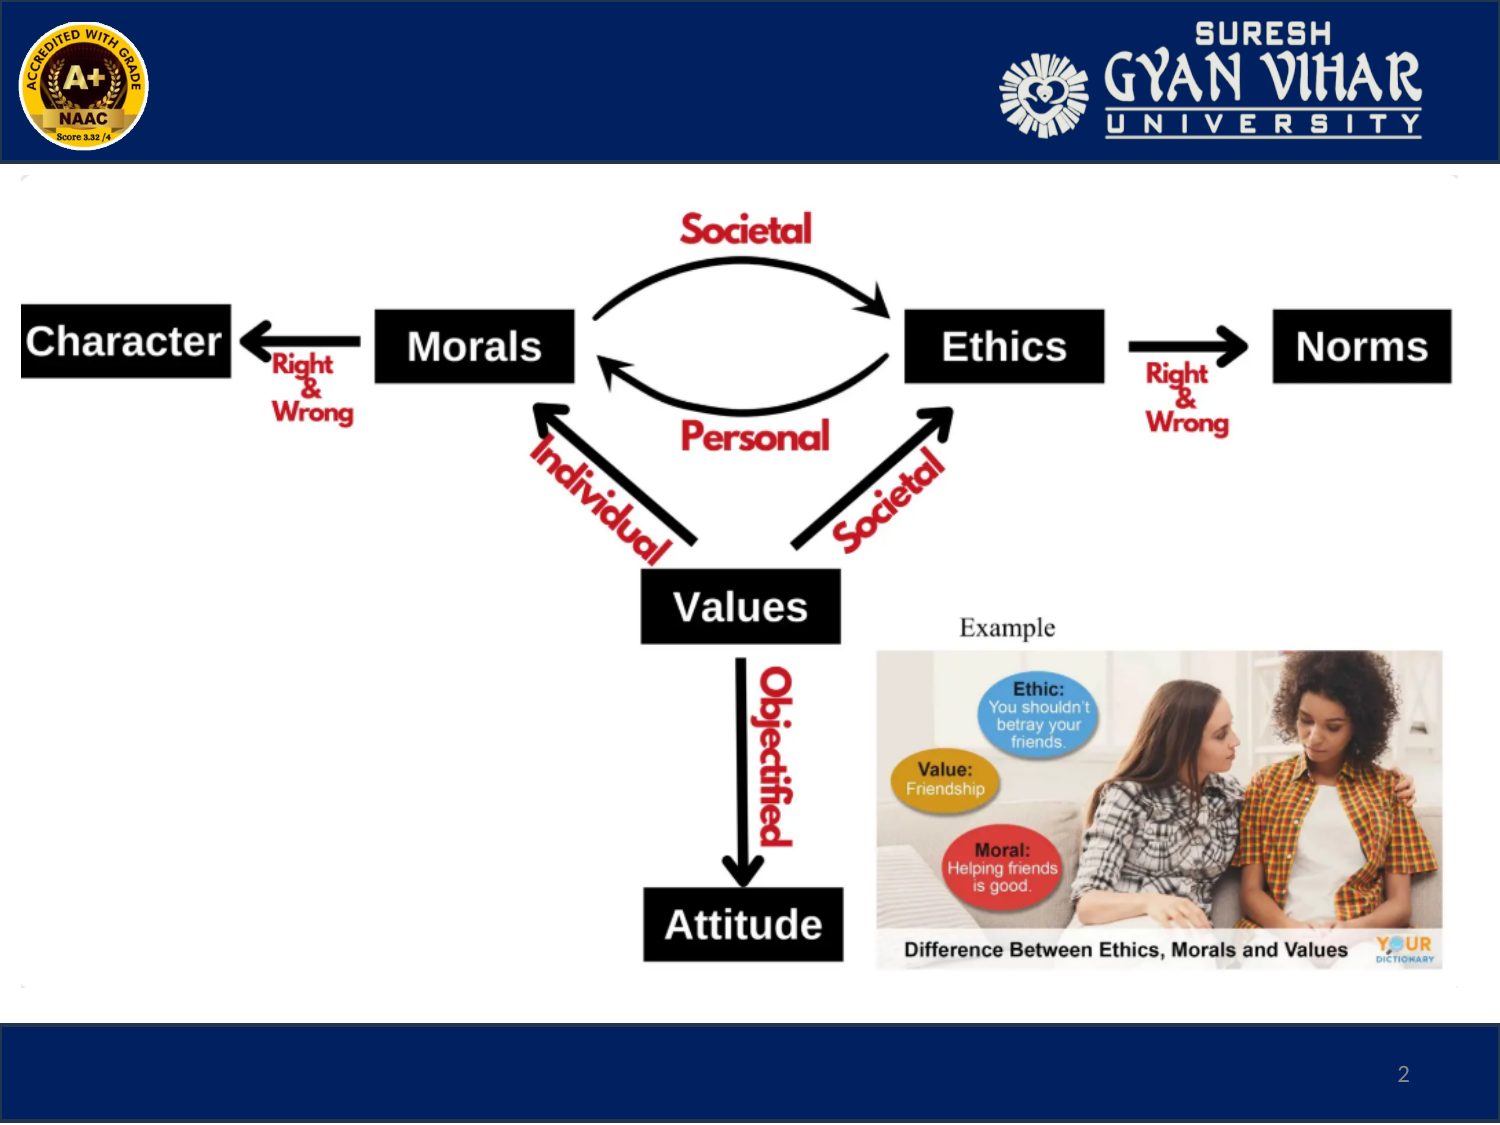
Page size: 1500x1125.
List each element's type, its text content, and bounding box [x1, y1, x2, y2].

picture [999, 21, 1425, 144]
slide_number 2 [1074, 1042, 1425, 1103]
picture [4, 22, 159, 151]
picture [20, 175, 1458, 988]
